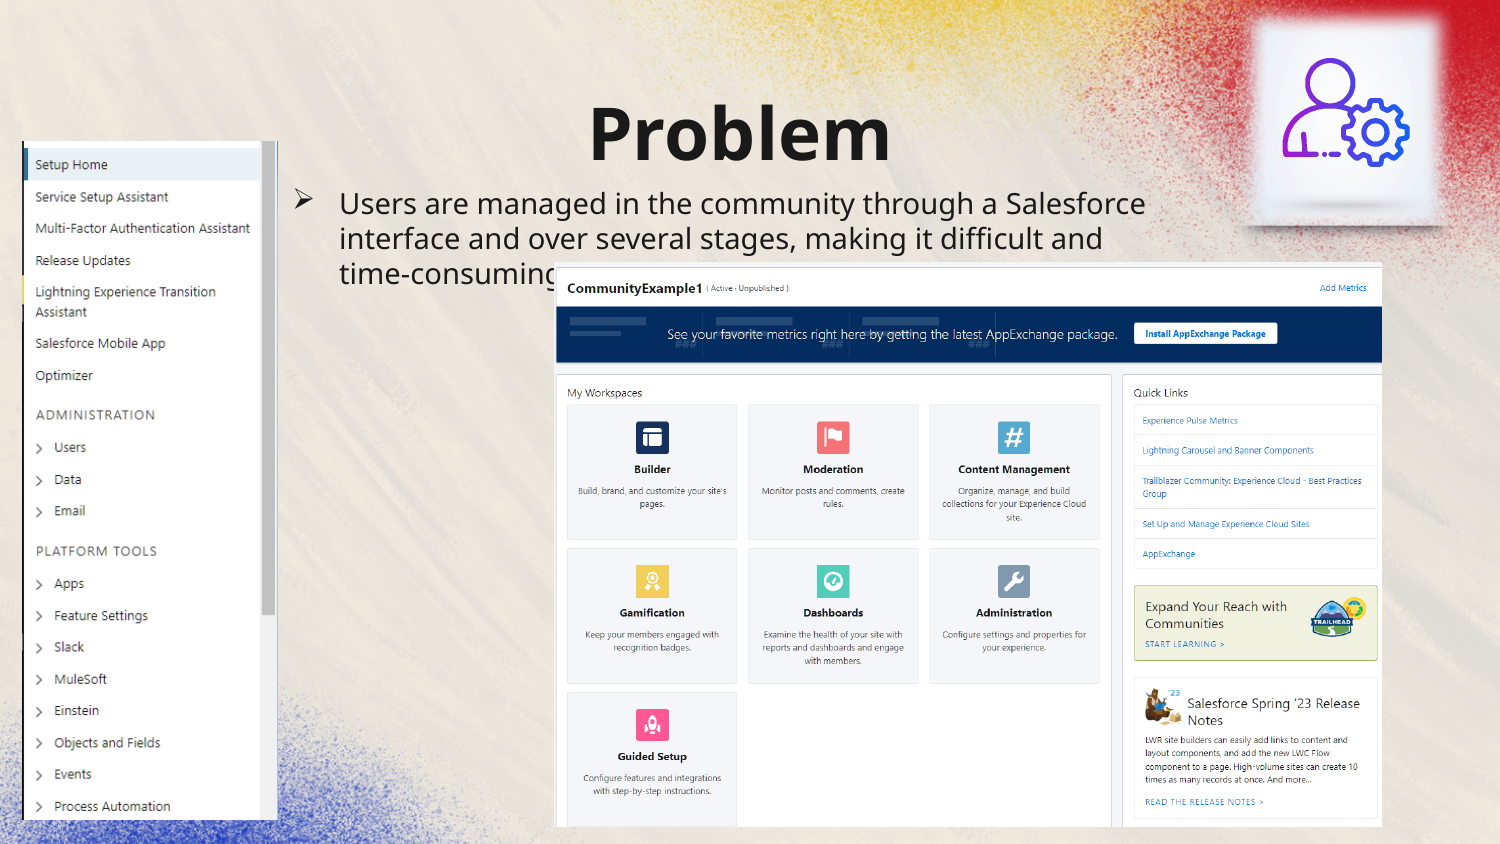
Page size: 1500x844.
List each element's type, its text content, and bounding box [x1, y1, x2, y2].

list Users are managed in the community through a Salesforce interface and over several stages, making it difficult and time-consuming. [283, 170, 1171, 798]
title Problem [118, 72, 1227, 211]
picture [0, 0, 1500, 844]
